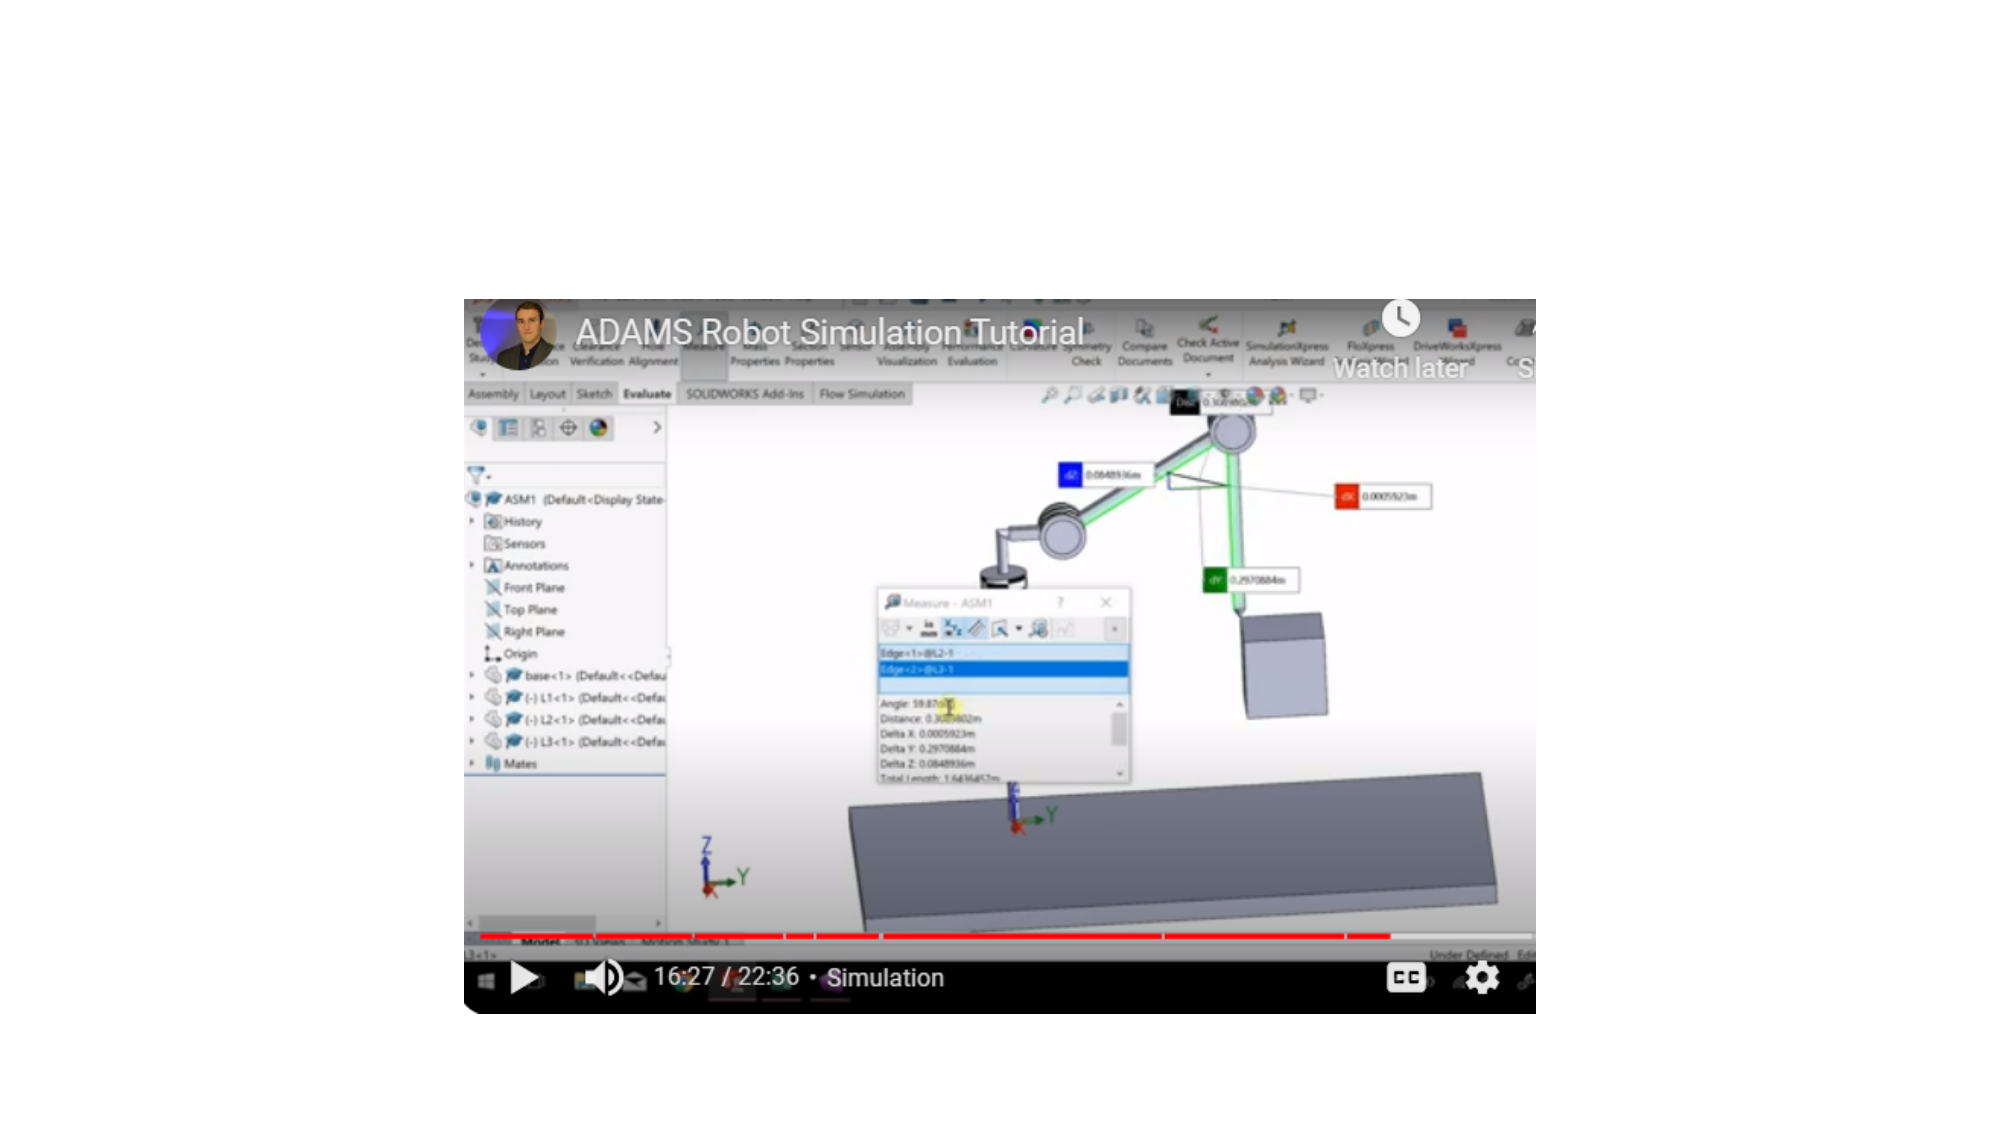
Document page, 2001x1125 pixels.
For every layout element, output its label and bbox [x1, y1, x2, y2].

list [464, 299, 1536, 1014]
